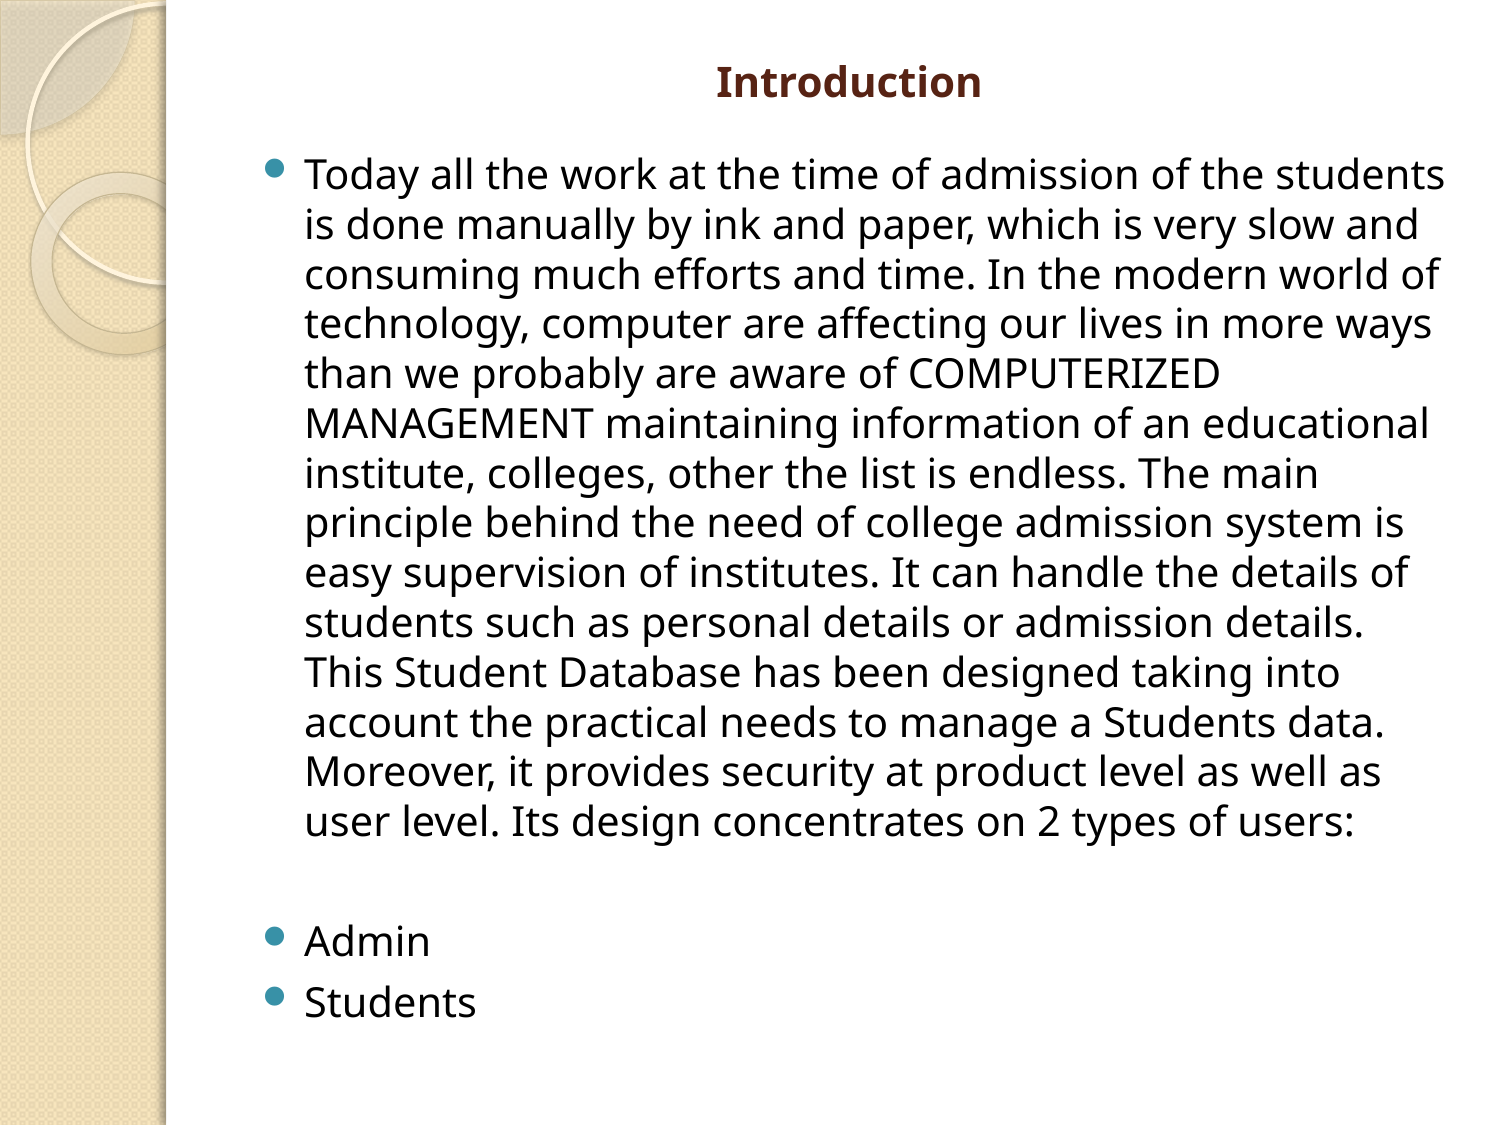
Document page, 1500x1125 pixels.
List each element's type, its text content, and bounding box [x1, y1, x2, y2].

list Today all the work at the time of admission of the students is done manually by ink and paper, which is very slow and consuming much efforts and time. In the modern world of technology, computer are affecting our lives in more ways than we probably are aware of COMPUTERIZED MANAGEMENT maintaining information of an educational institute, colleges, other the list is endless. The main principle behind the need of college admission system is easy supervision of institutes. It can handle the details of students such as personal details or admission details. This Student Database has been designed taking into account the practical needs to manage a Students data. Moreover, it provides security at product level as well as user level. Its design concentrates on 2 types of users: Admin Students [235, 140, 1466, 1059]
title Introduction [234, 46, 1465, 164]
